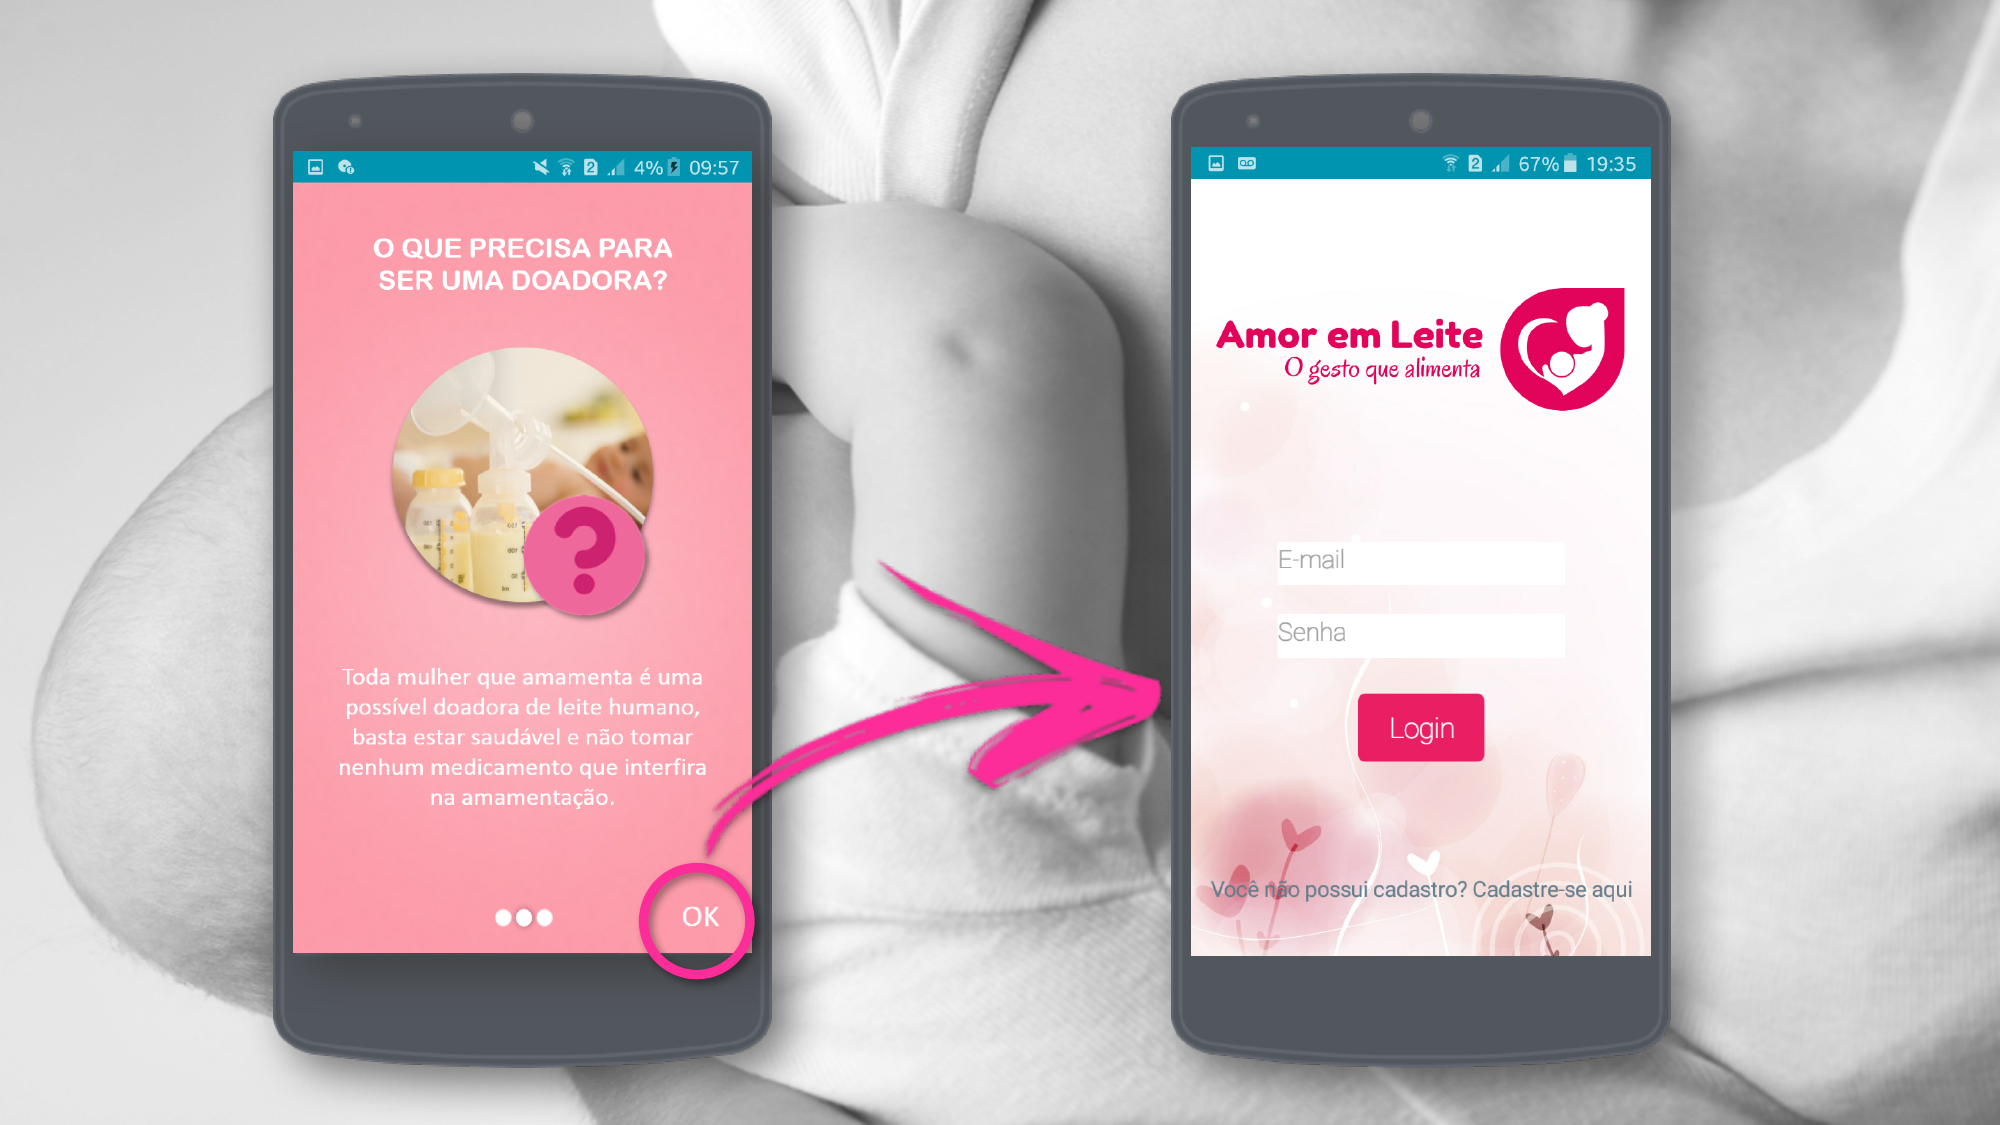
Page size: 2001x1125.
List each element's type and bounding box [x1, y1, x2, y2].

text_box [1171, 73, 1671, 1068]
picture [622, 501, 1175, 1009]
text_box [273, 73, 772, 1068]
